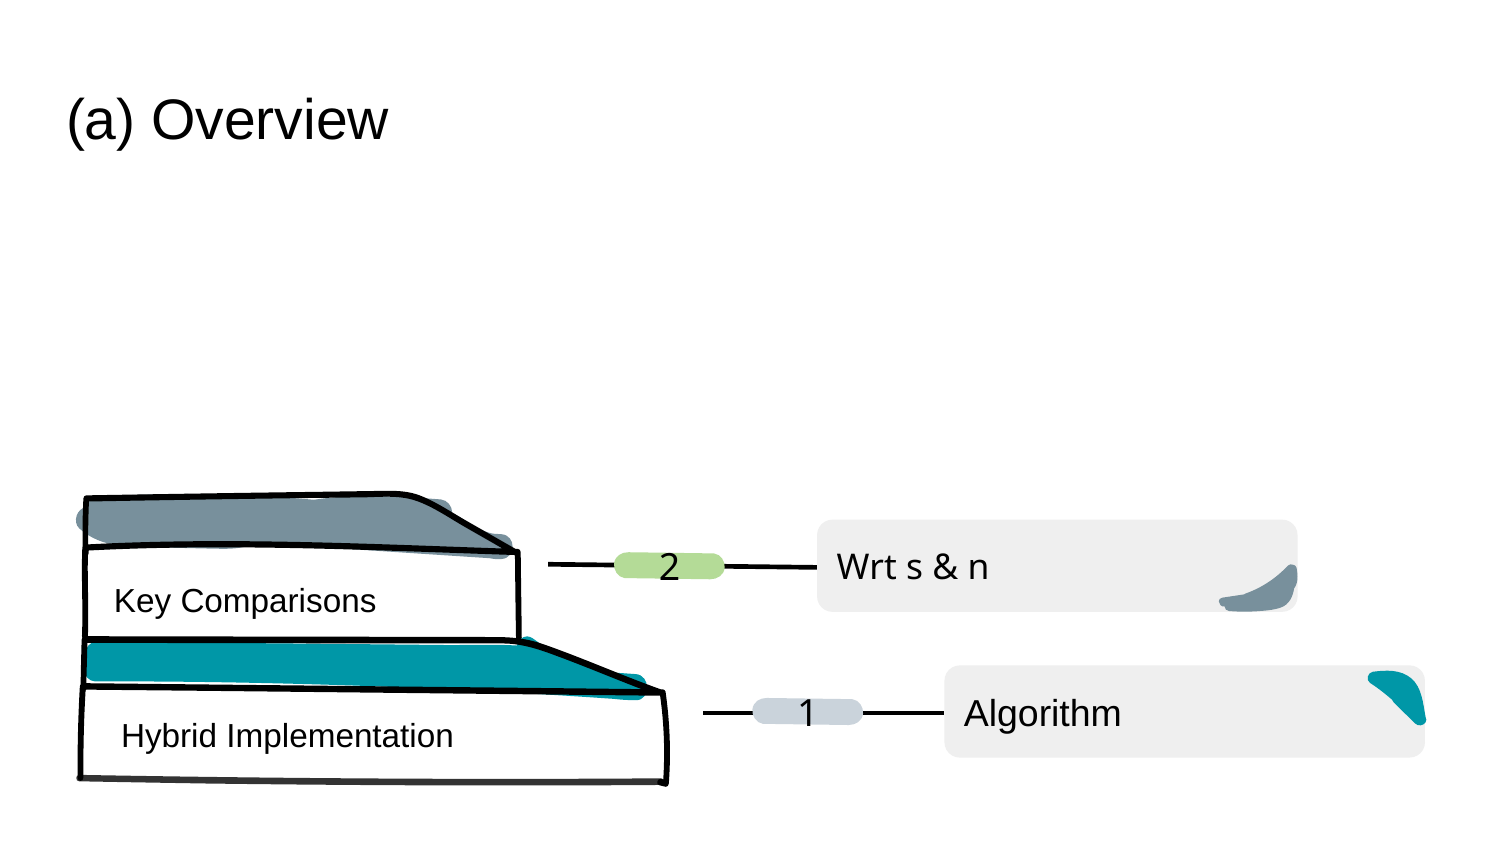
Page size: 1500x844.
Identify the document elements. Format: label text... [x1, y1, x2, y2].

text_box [71, 490, 1298, 638]
title (a) Overview [51, 72, 1449, 167]
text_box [75, 635, 1429, 787]
